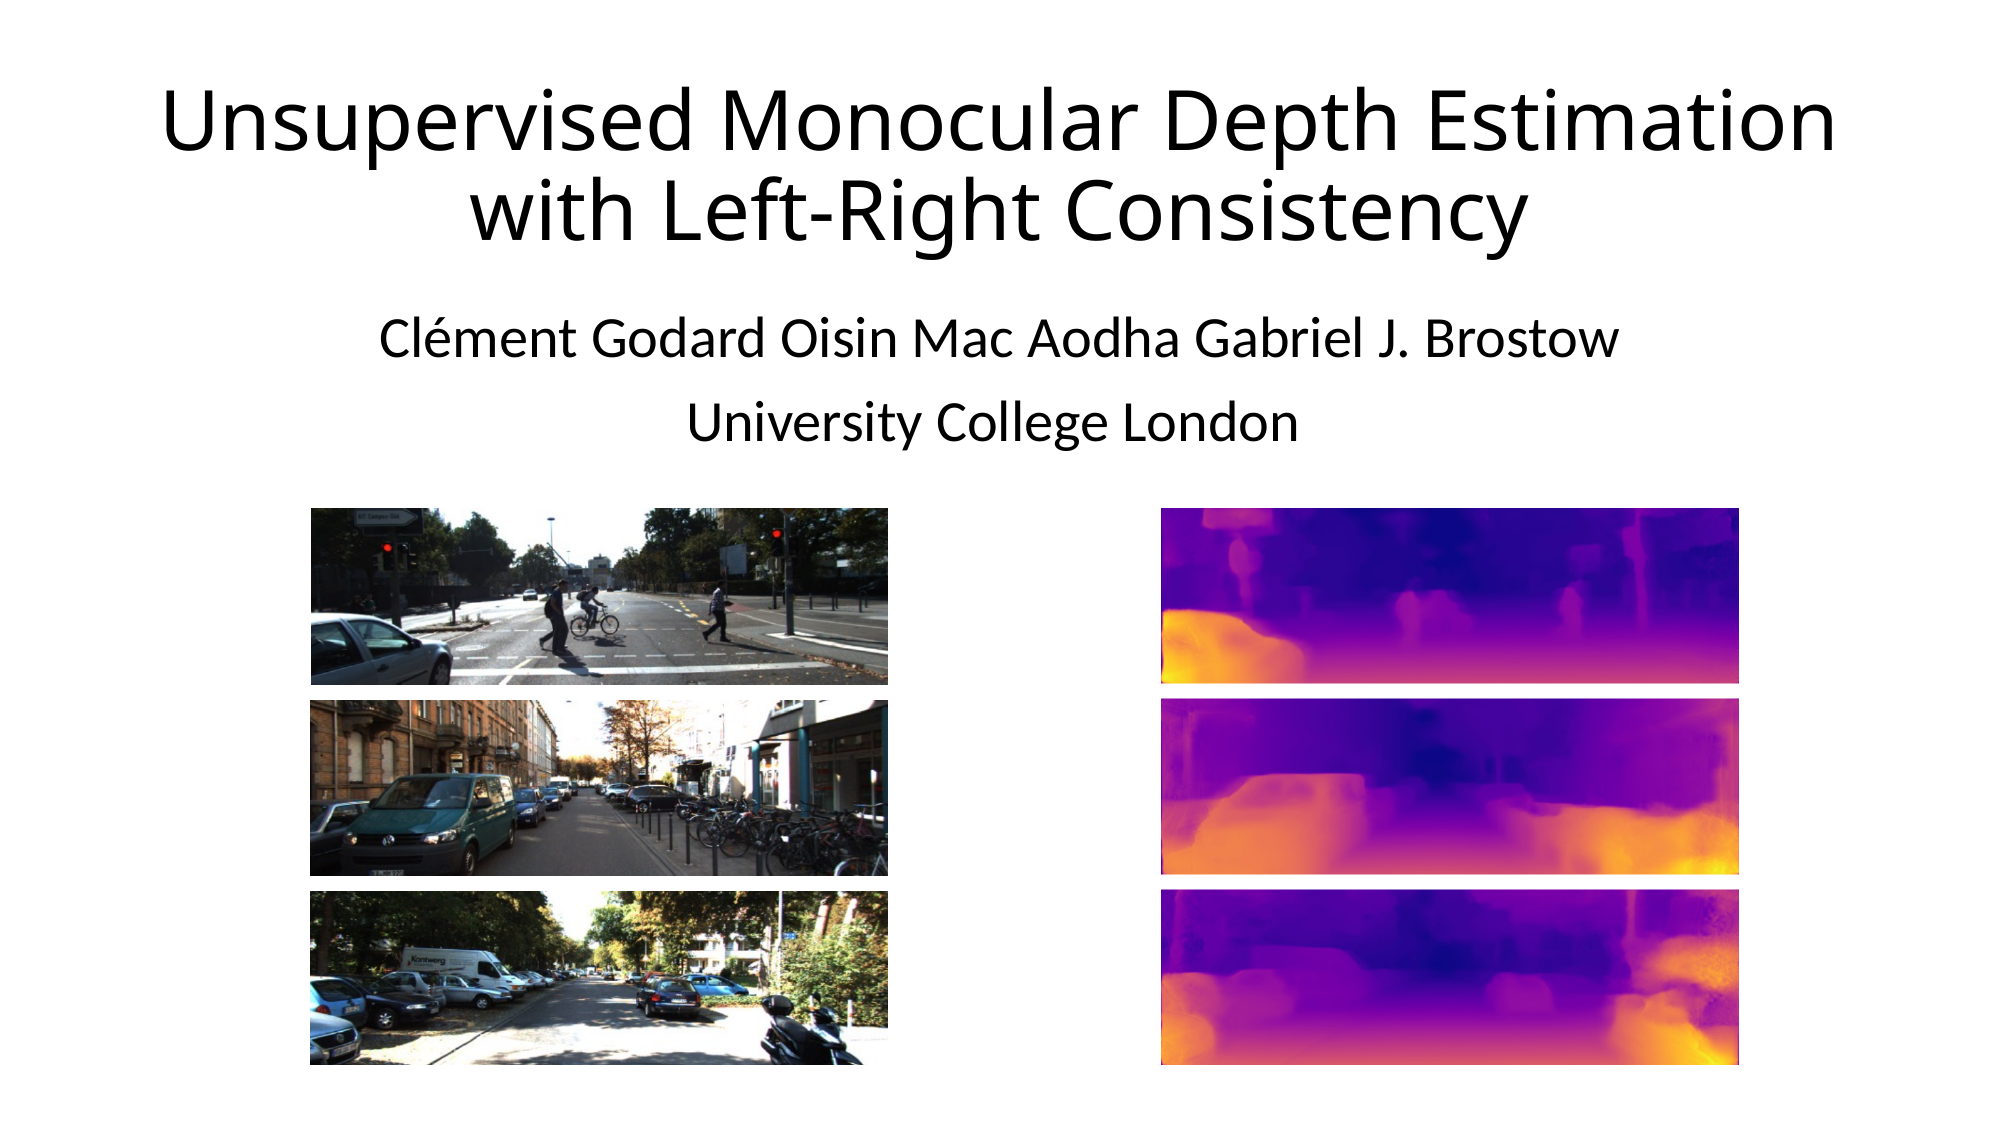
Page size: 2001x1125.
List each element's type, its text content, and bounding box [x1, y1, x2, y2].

title Unsupervised Monocular Depth Estimation with Left-Right Consistency [137, 59, 1863, 278]
picture [1161, 508, 1739, 1065]
list Clément Godard Oisin Mac Aodha Gabriel J. Brostow University College London [137, 299, 1863, 1014]
picture [310, 508, 888, 1065]
